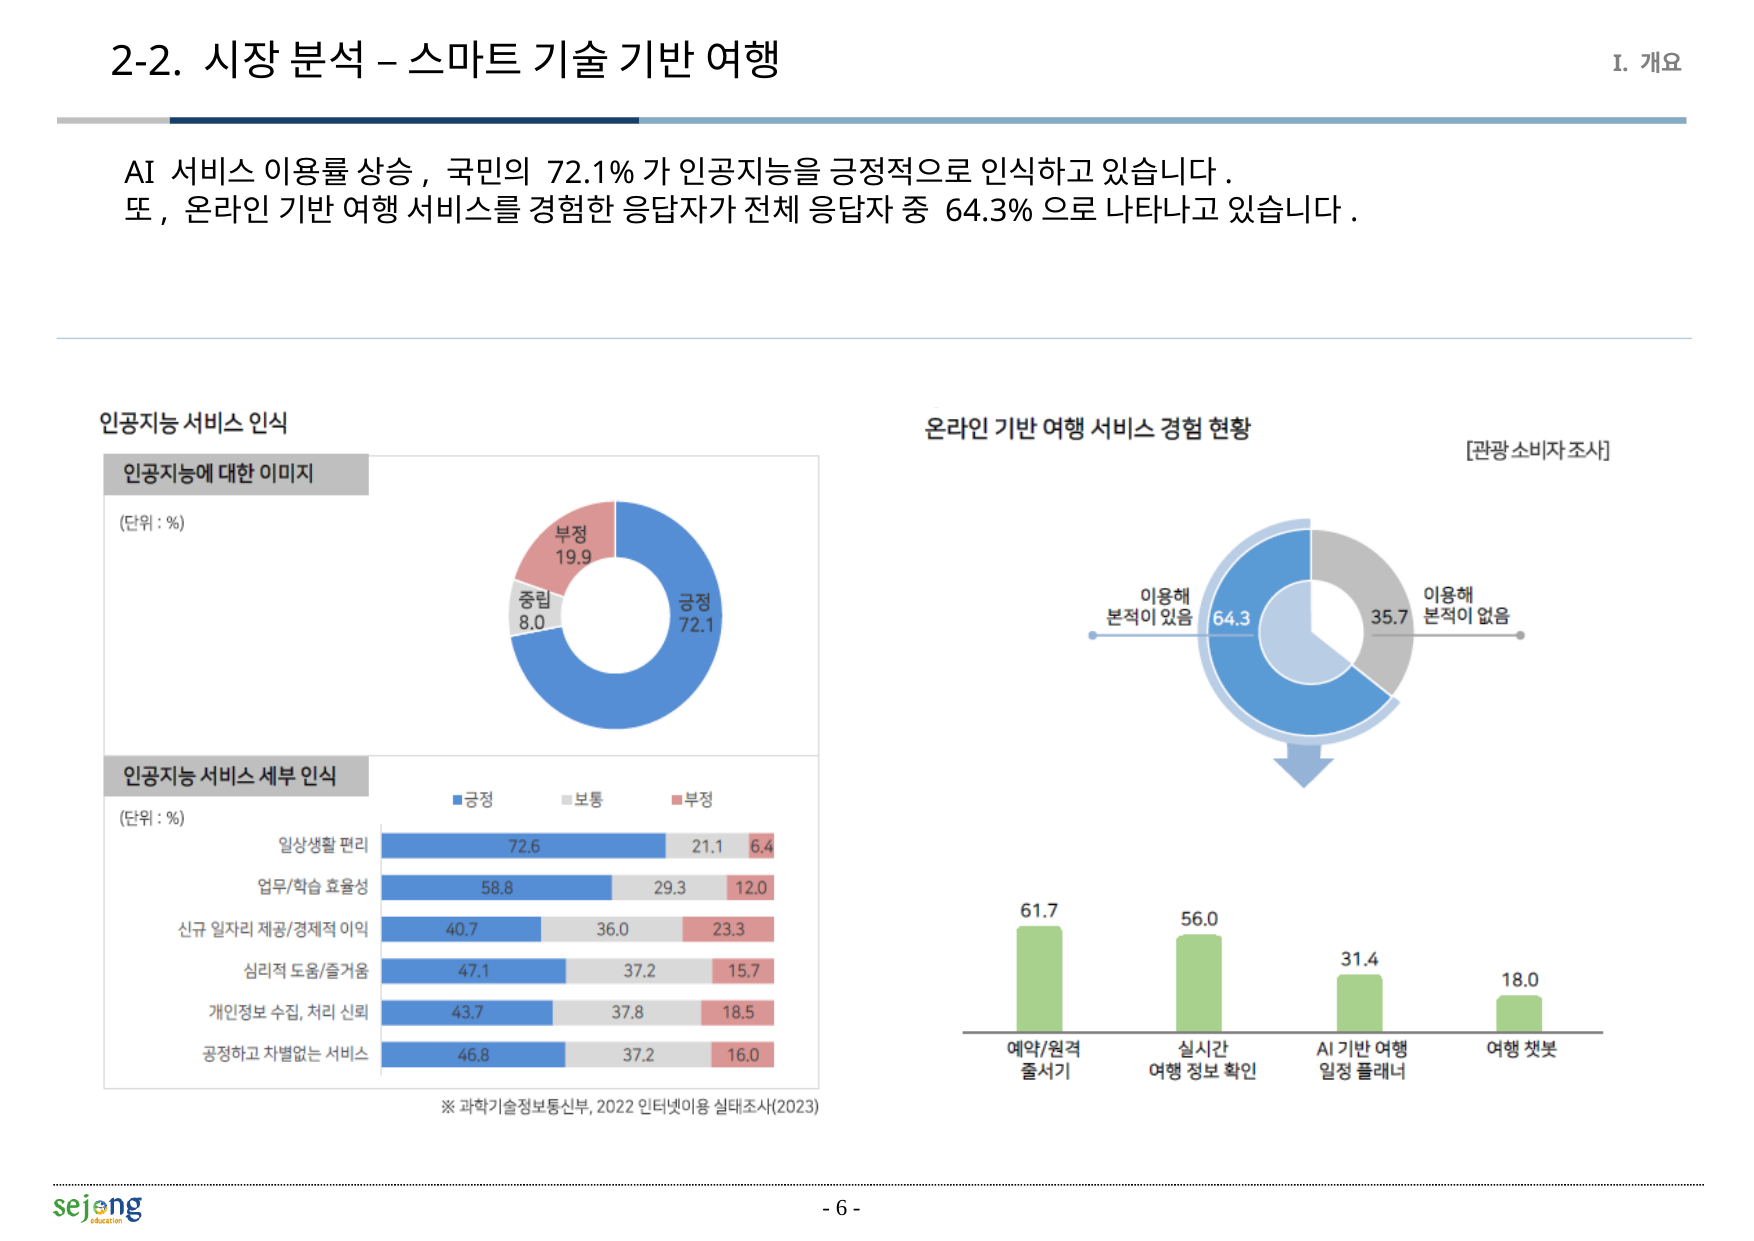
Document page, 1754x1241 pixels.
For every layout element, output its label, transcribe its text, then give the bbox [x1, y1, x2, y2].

text_box AI 서비스 이용률 상승, 국민의 72.1%가 인공지능을 긍정적으로 인식하고 있습니다. 또, 온라인 기반 여행 서비스를 경험한 응답자가 전체 응답자 중 64.3%으로 나타나고 있습니다. [109, 145, 1639, 235]
text_box I. 개요 [1150, 41, 1699, 84]
text_box 2-2. 시장 분석 – 스마트 기술 기반 여행 [95, 26, 1673, 92]
picture [50, 1188, 142, 1228]
picture [905, 407, 1675, 1120]
picture [79, 407, 848, 1120]
